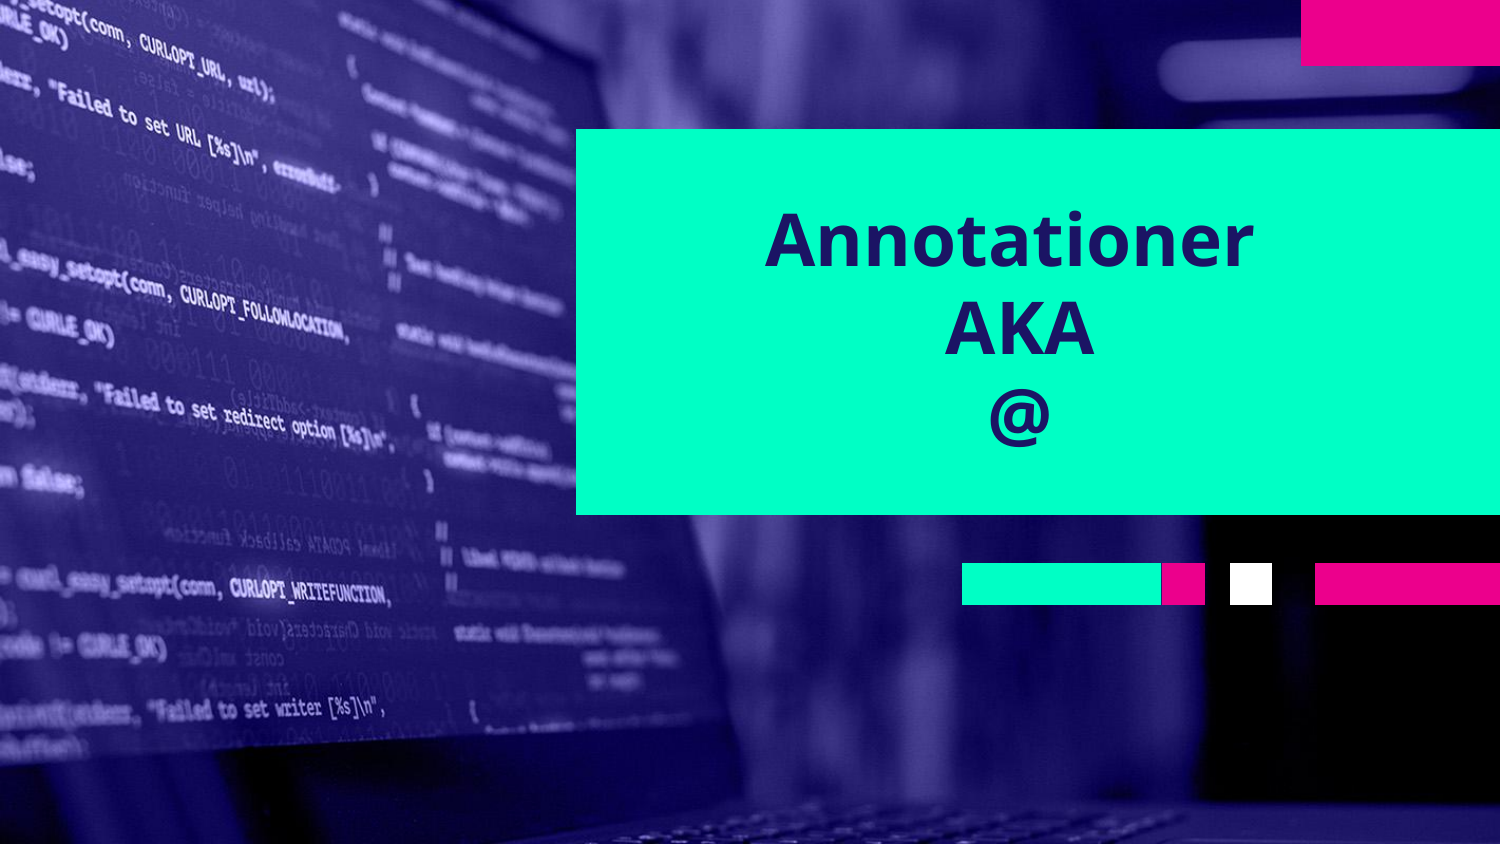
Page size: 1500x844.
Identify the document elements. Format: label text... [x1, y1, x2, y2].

title Annotationer AKA @ [617, 166, 1424, 485]
picture [0, 0, 1500, 844]
